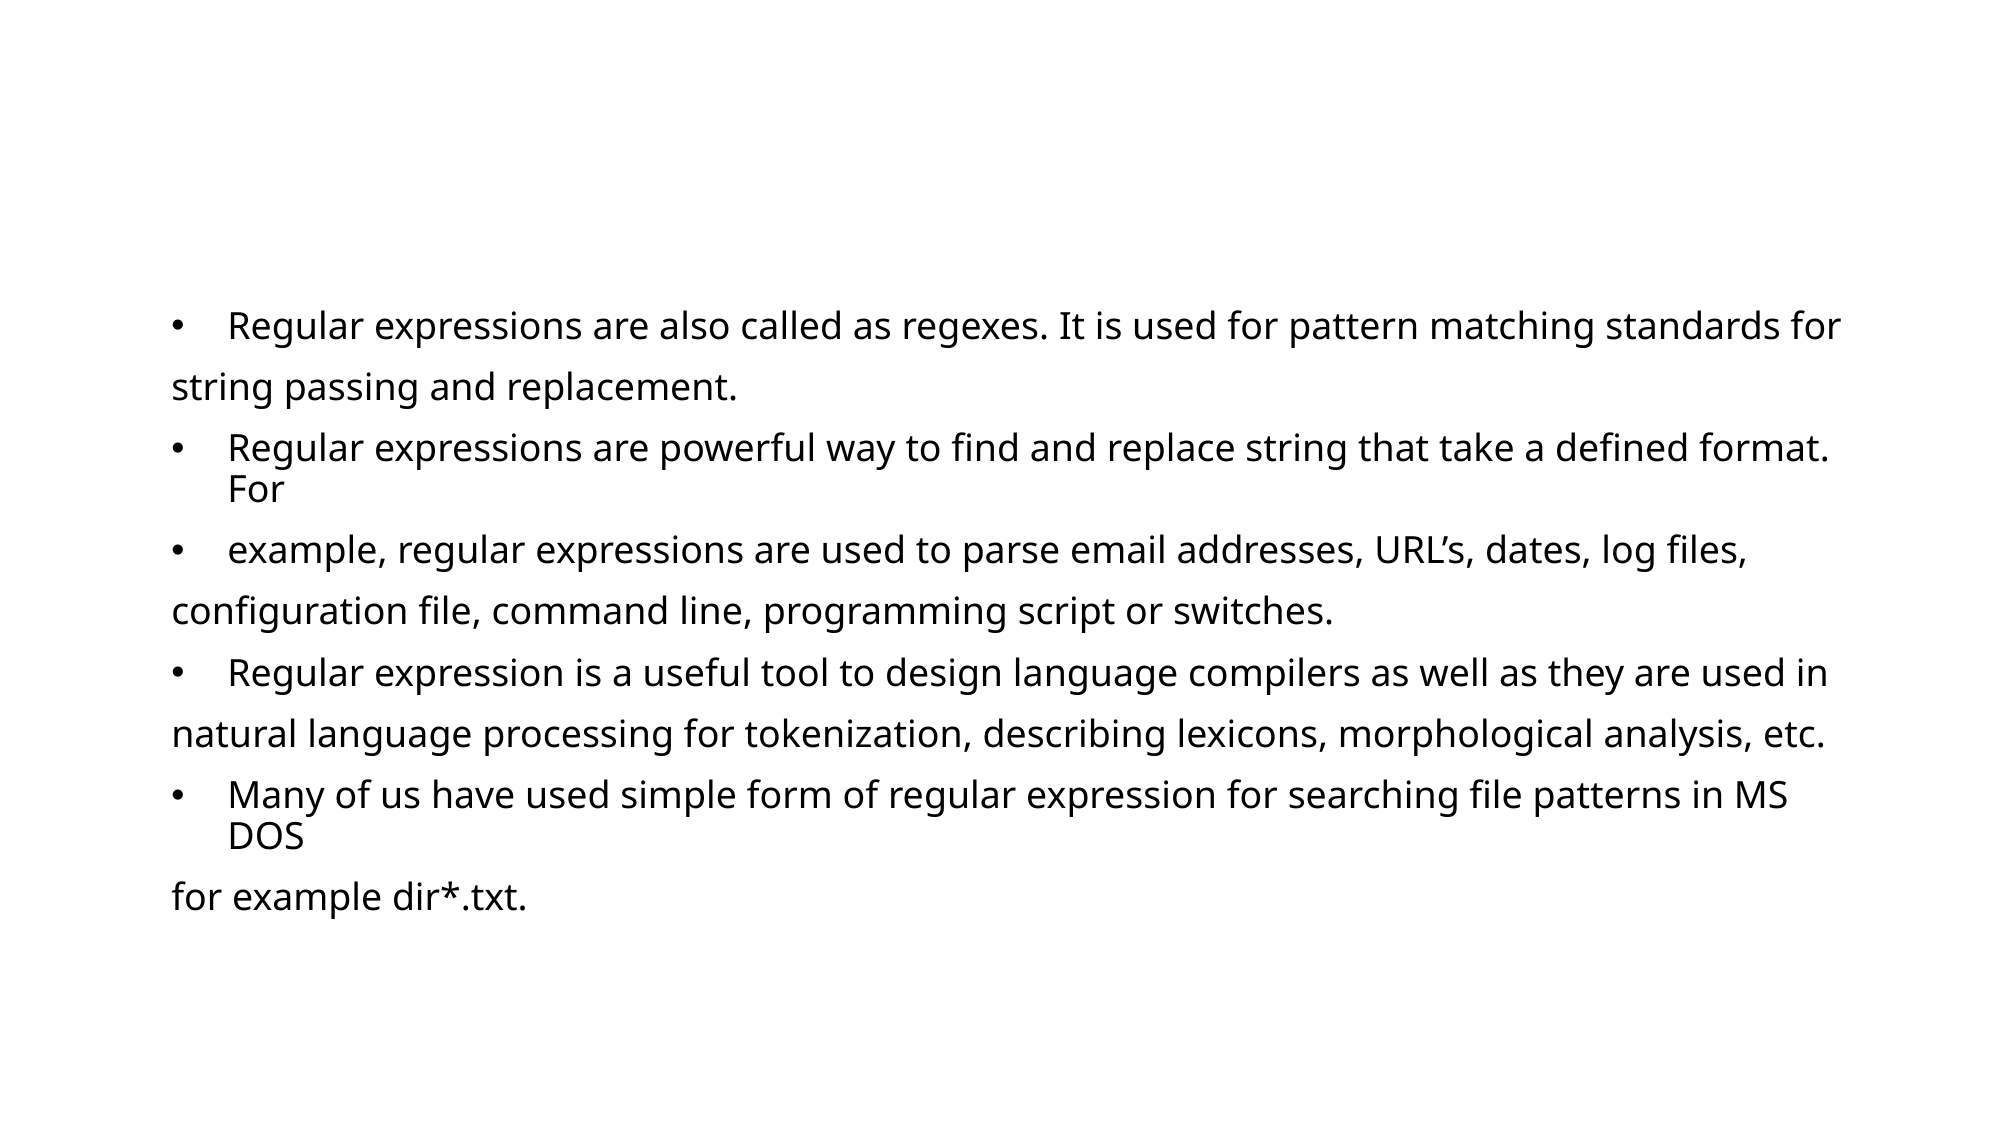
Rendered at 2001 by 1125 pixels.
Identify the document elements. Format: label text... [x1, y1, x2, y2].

list Regular expressions are also called as regexes. It is used for pattern matching standards for string passing and replacement. Regular expressions are powerful way to find and replace string that take a defined format. For example, regular expressions are used to parse email addresses, URL’s, dates, log files, configuration file, command line, programming script or switches. Regular expression is a useful tool to design language compilers as well as they are used in natural language processing for tokenization, describing lexicons, morphological analysis, etc. Many of us have used simple form of regular expression for searching file patterns in MS DOS for example dir*.txt. [137, 299, 1863, 1014]
